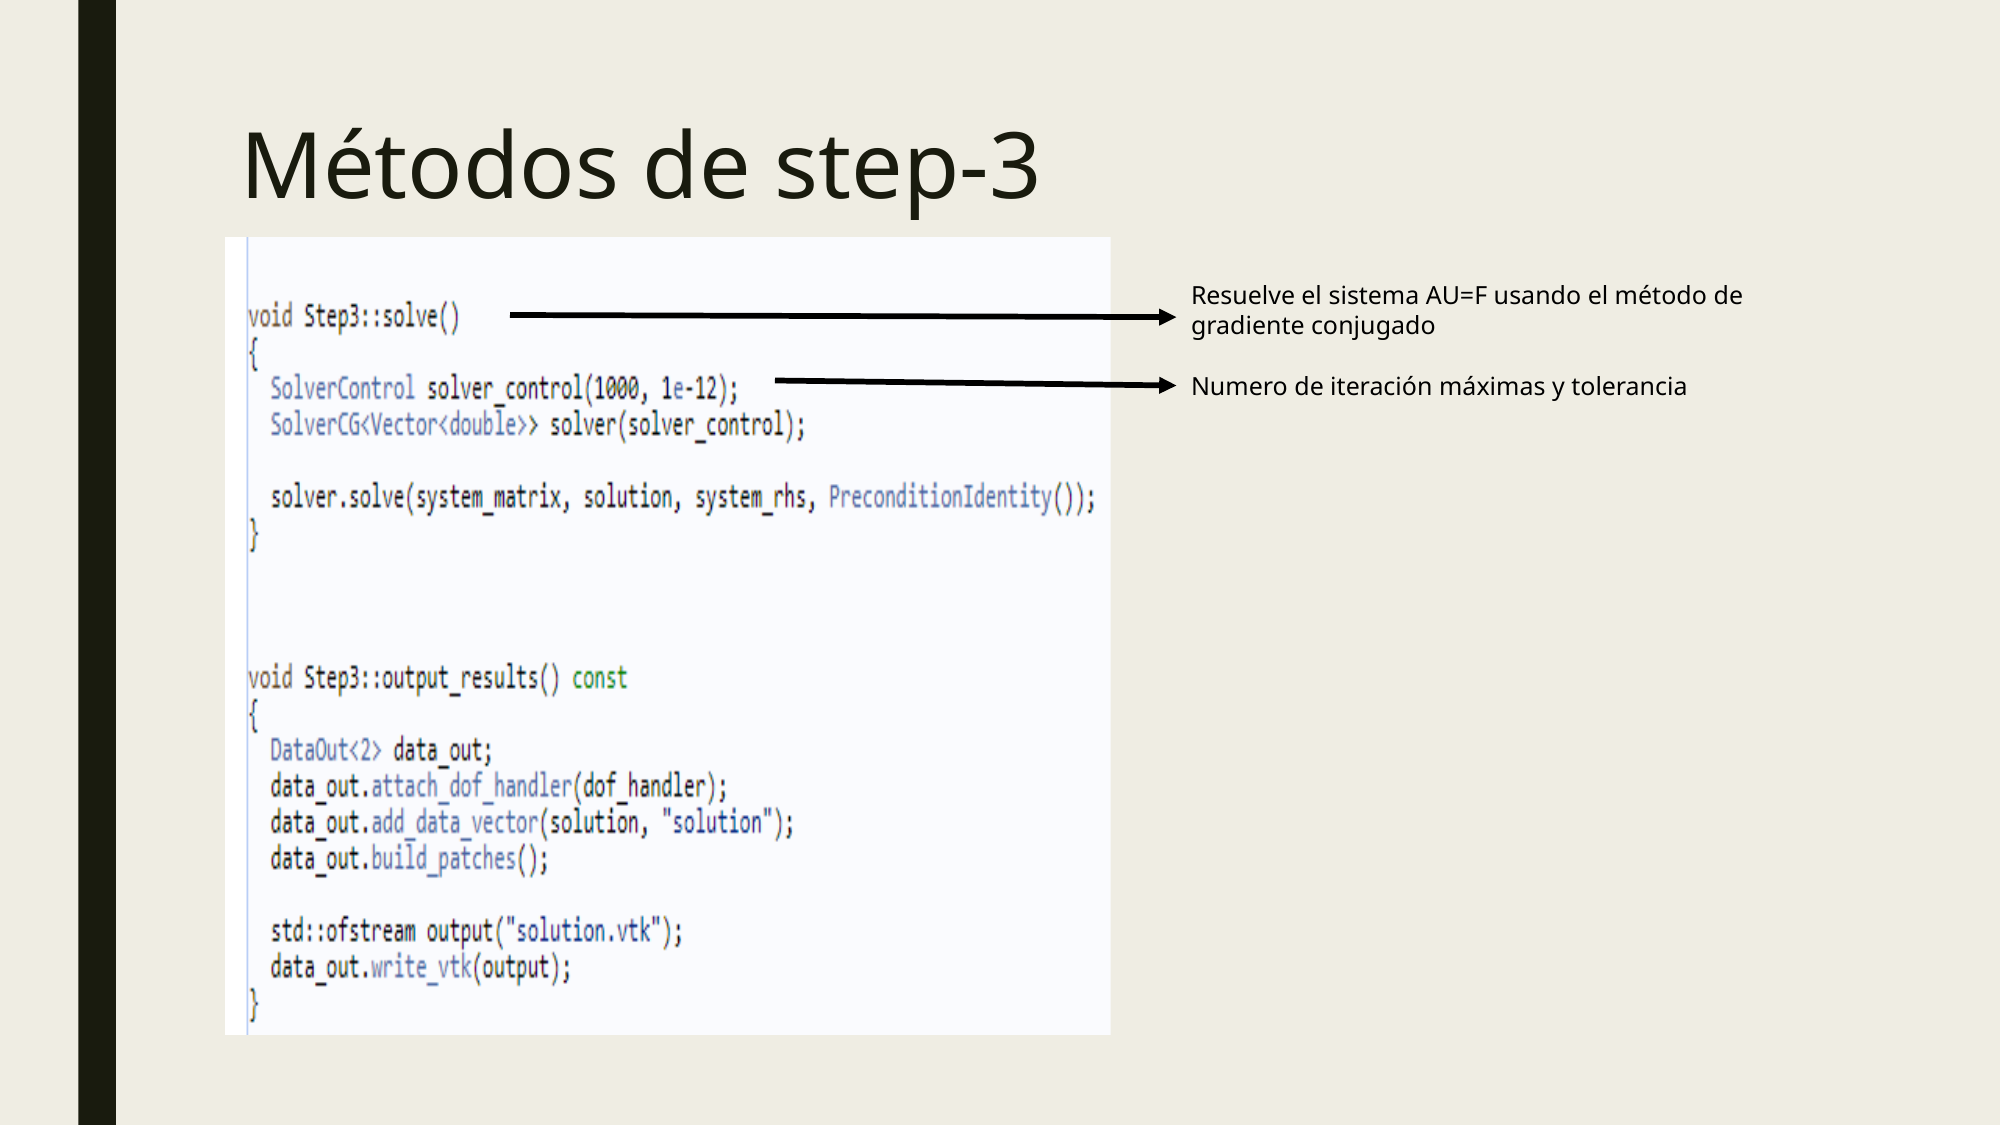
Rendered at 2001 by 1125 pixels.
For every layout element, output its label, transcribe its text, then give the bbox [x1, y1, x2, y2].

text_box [774, 380, 1177, 386]
text_box Numero de iteración máximas y tolerancia [1176, 362, 1777, 408]
title Métodos de step-3 [225, 112, 1800, 238]
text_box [509, 314, 1177, 318]
text_box Resuelve el sistema AU=F usando el método de gradiente conjugado [1176, 271, 1777, 347]
picture [224, 237, 1111, 1035]
